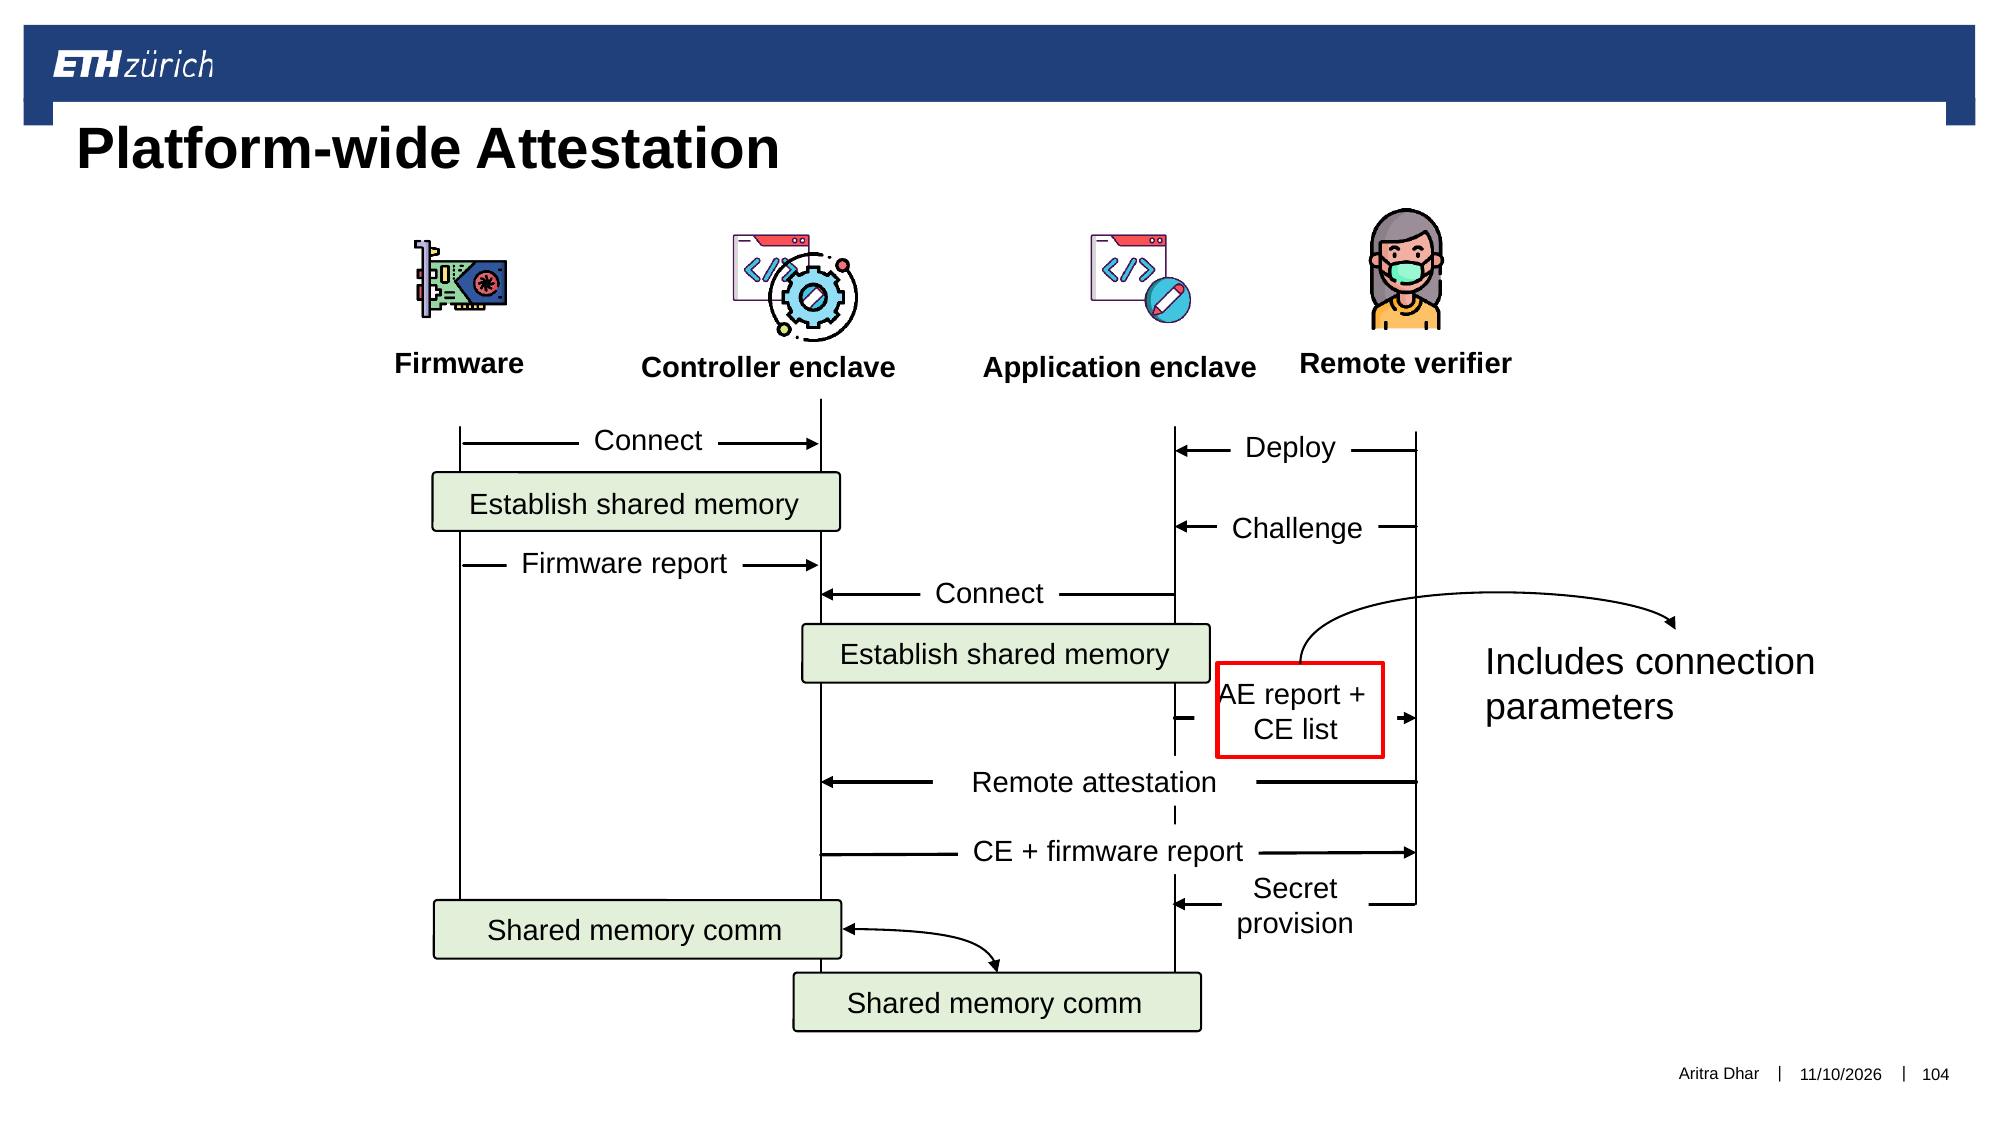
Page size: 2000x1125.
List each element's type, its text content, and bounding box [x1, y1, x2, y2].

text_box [1174, 421, 1417, 473]
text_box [820, 566, 1175, 618]
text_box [427, 899, 843, 959]
title Platform-wide Attestation [53, 101, 1946, 262]
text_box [732, 233, 858, 343]
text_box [820, 824, 1417, 876]
slide_number 104 [1906, 1034, 1966, 1112]
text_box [842, 929, 998, 973]
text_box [1179, 668, 1411, 754]
text_box Includes connection parameters [1510, 629, 1881, 735]
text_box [786, 972, 1203, 1032]
text_box Application enclave [967, 341, 1272, 391]
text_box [1470, 458, 1505, 835]
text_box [464, 539, 816, 588]
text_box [820, 755, 1417, 807]
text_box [426, 471, 843, 532]
picture [1090, 233, 1192, 324]
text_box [463, 413, 816, 465]
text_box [1174, 502, 1411, 554]
text_box Controller enclave [626, 341, 912, 391]
text_box Firmware [379, 336, 540, 387]
picture [1345, 208, 1467, 330]
picture [414, 232, 507, 325]
text_box Remote verifier [1262, 336, 1550, 387]
footer Aritra Dhar [999, 1034, 1760, 1111]
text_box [797, 623, 1213, 683]
text_box [1217, 661, 1385, 666]
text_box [1172, 862, 1415, 949]
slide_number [1790, 1034, 1892, 1112]
